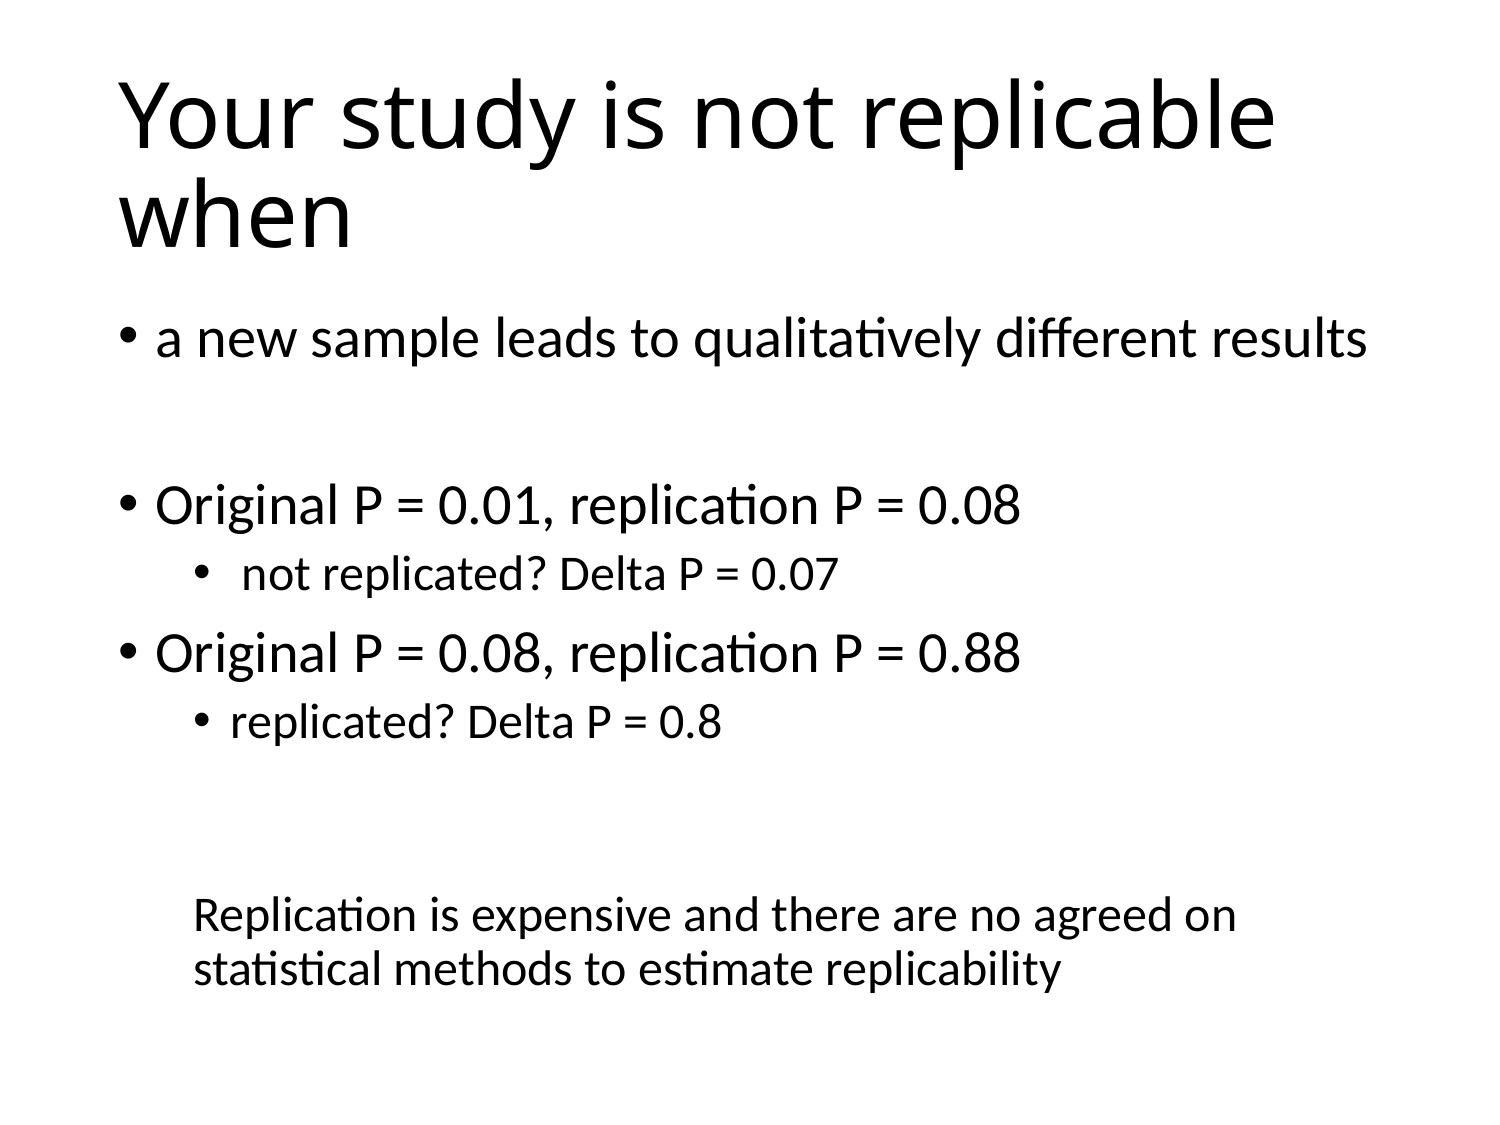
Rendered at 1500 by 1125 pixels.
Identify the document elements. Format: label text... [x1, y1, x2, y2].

list a new sample leads to qualitatively different results Original P = 0.01, replication P = 0.08 not replicated? Delta P = 0.07 Original P = 0.08, replication P = 0.88 replicated? Delta P = 0.8 Replication is expensive and there are no agreed on statistical methods to estimate replicability [103, 299, 1397, 1014]
title Your study is not replicable when [103, 59, 1397, 278]
